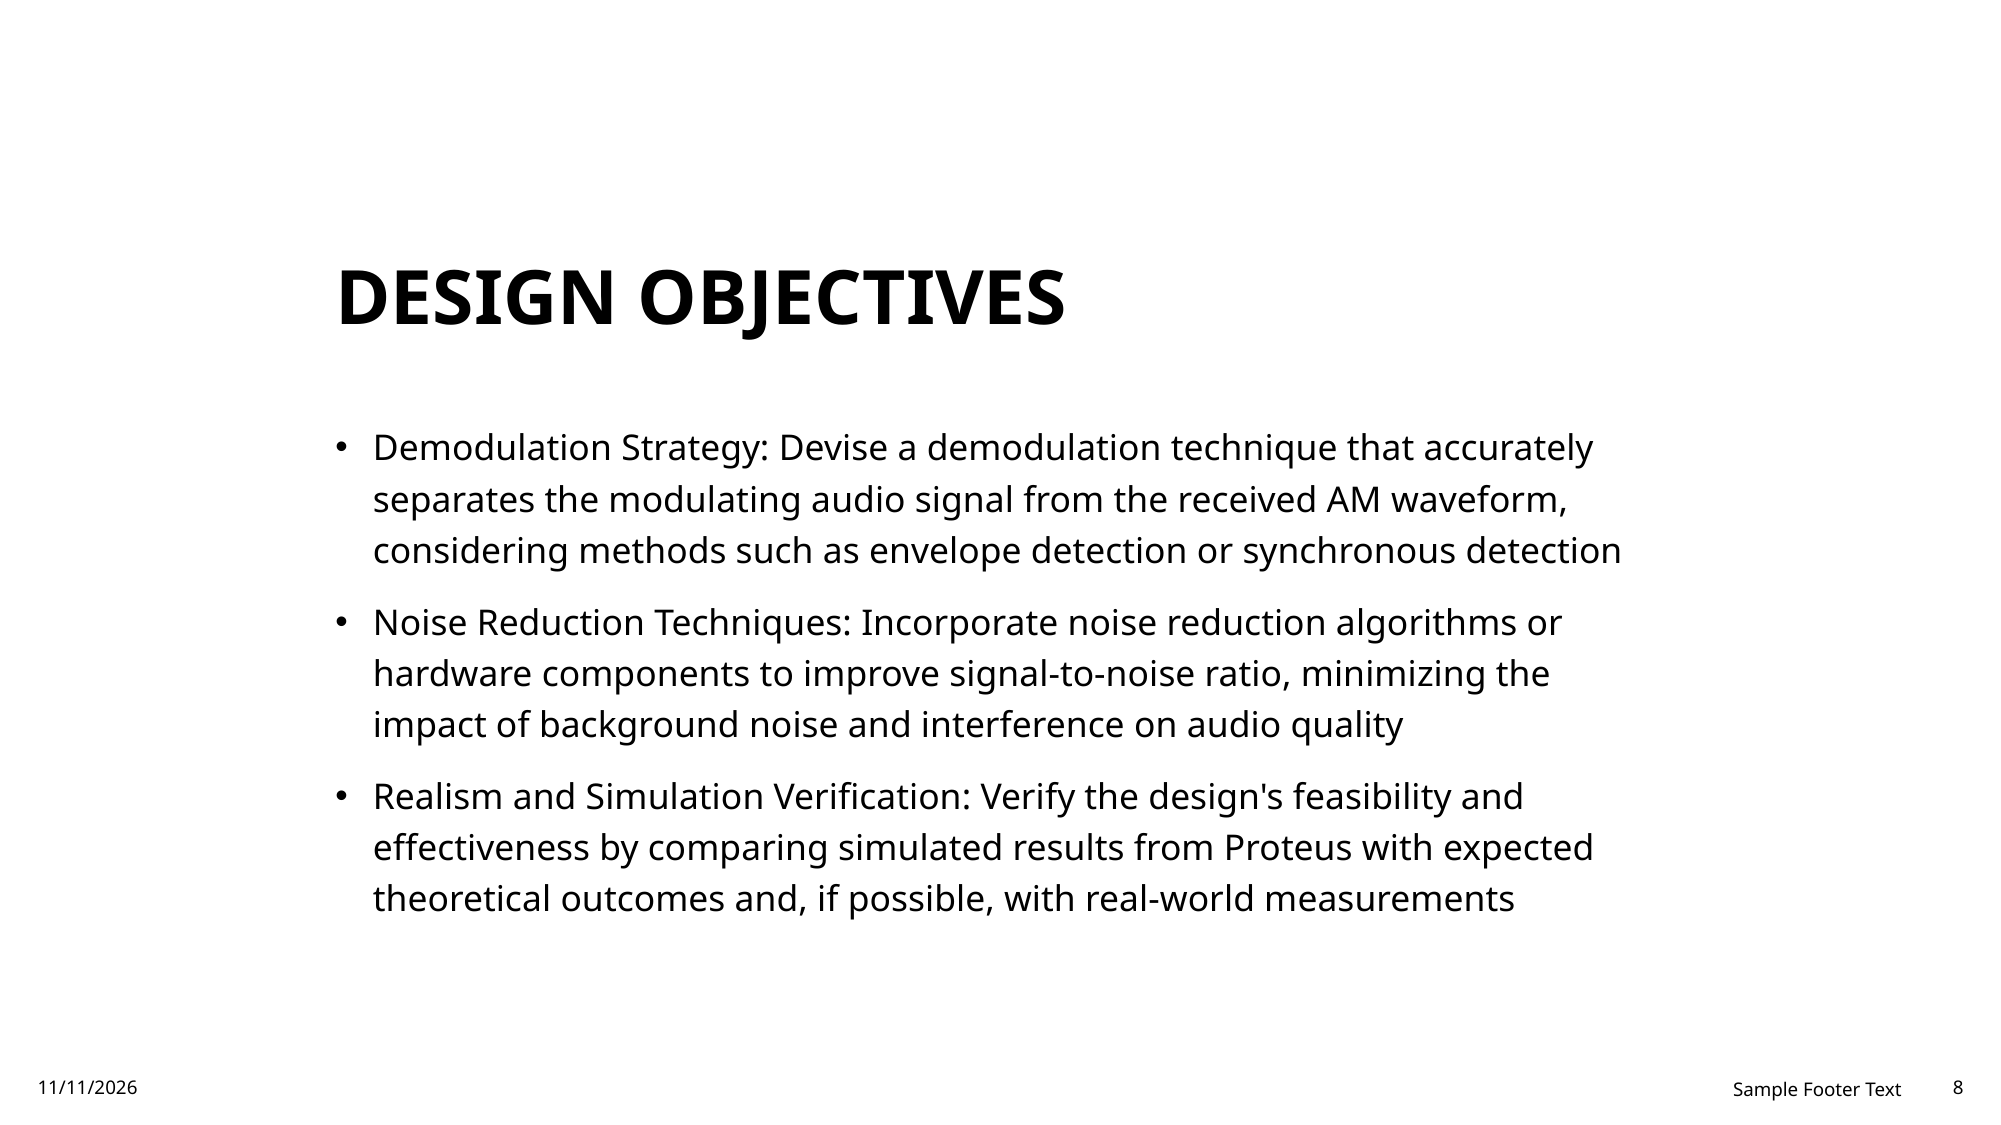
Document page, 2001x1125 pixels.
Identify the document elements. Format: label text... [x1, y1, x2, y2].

title DESIGN OBJECTIVES [320, 131, 1679, 349]
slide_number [22, 1058, 596, 1119]
slide_number 8 [1908, 1058, 1979, 1119]
footer Sample Footer Text [1456, 1058, 1908, 1119]
list Demodulation Strategy: Devise a demodulation technique that accurately separates the modulating audio signal from the received AM waveform, considering methods such as envelope detection or synchronous detection Noise Reduction Techniques: Incorporate noise reduction algorithms or hardware components to improve signal-to-noise ratio, minimizing the impact of background noise and interference on audio quality Realism and Simulation Verification: Verify the design's feasibility and effectiveness by comparing simulated results from Proteus with expected theoretical outcomes and, if possible, with real-world measurements [320, 409, 1679, 947]
